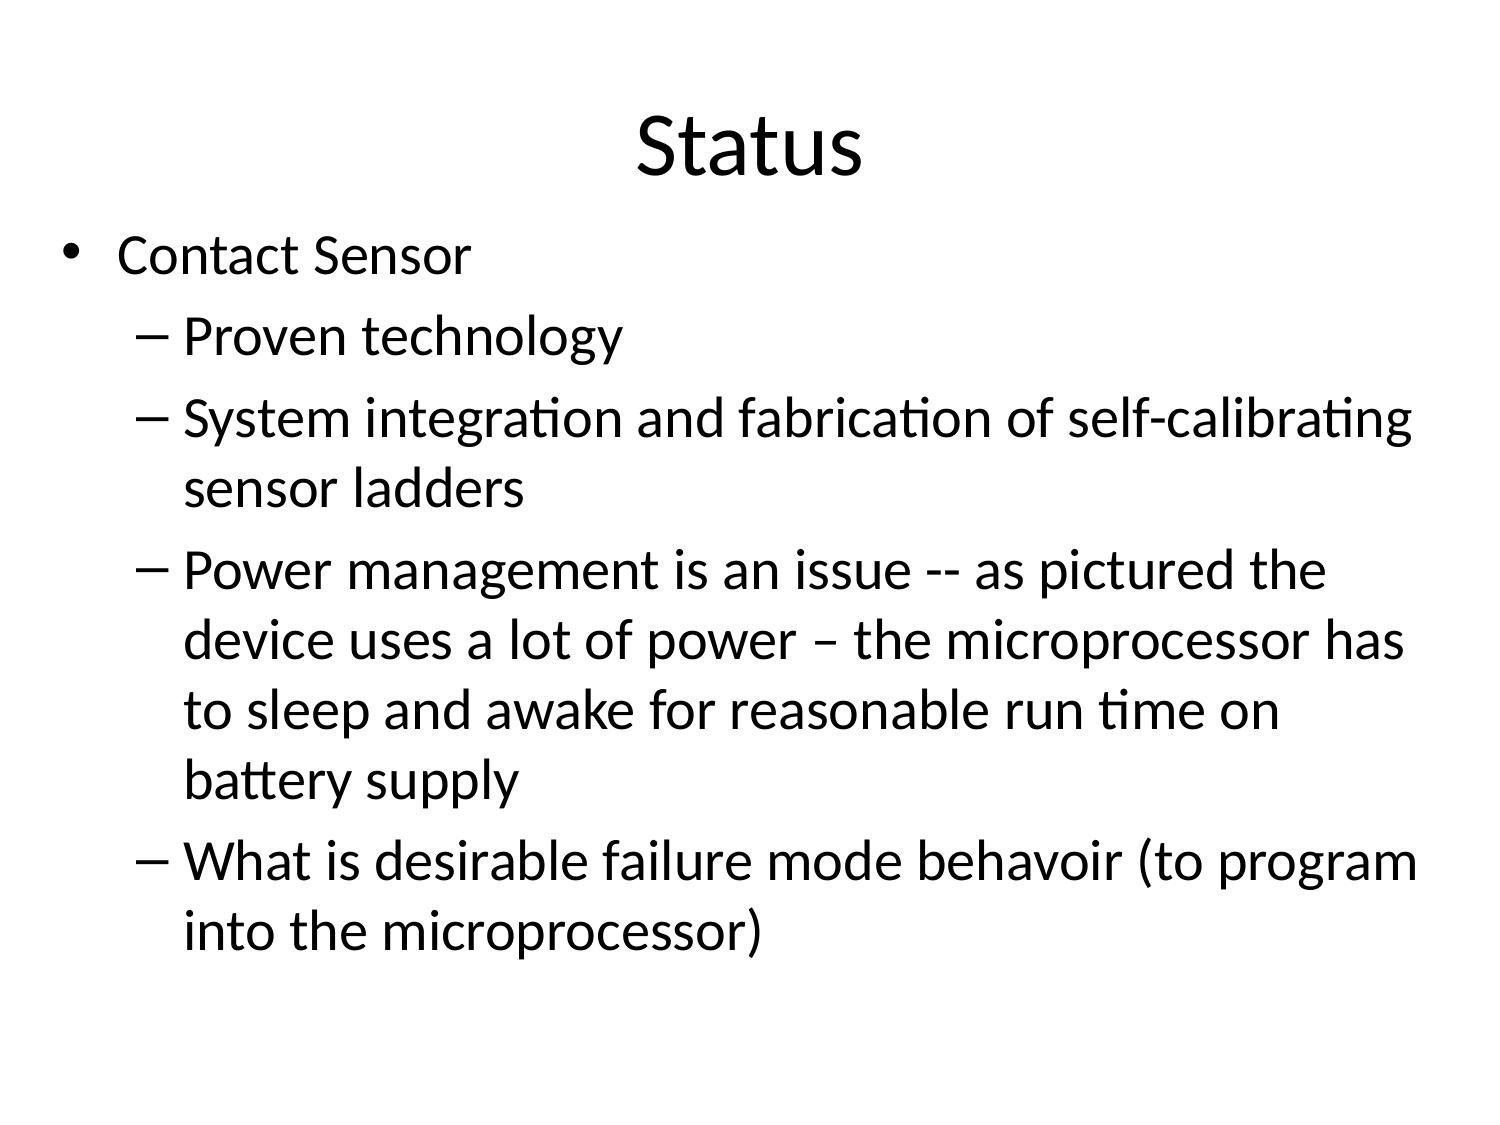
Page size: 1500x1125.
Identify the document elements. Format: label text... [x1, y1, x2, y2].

text_box Contact Sensor Proven technology System integration and fabrication of self-calibrating sensor ladders Power management is an issue -- as pictured the device uses a lot of power – the microprocessor has to sleep and awake for reasonable run time on battery supply What is desirable failure mode behavoir (to program into the microprocessor) [46, 208, 1448, 962]
title Status [75, 45, 1425, 208]
